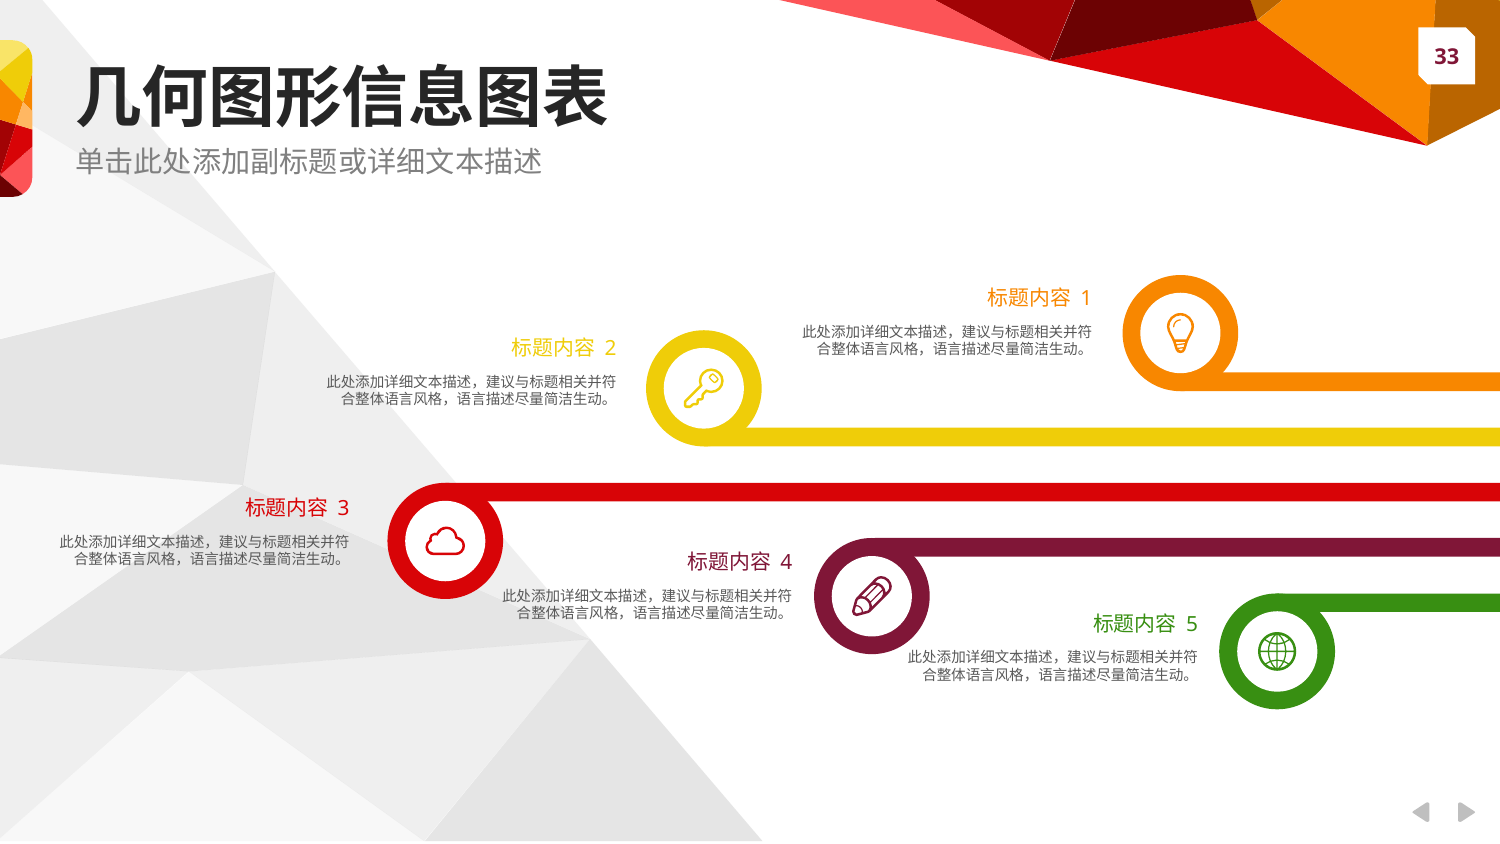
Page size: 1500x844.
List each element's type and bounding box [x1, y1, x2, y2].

text_box [645, 329, 1500, 447]
text_box [0, 39, 33, 198]
text_box [298, 326, 632, 417]
text_box [387, 482, 1500, 600]
text_box [813, 609, 875, 655]
text_box [1122, 274, 1500, 329]
text_box [74, 63, 863, 176]
text_box [32, 486, 365, 576]
text_box [474, 540, 808, 630]
text_box [1217, 608, 1500, 655]
text_box [1218, 663, 1500, 710]
text_box [774, 276, 1108, 366]
text_box [880, 602, 1213, 692]
